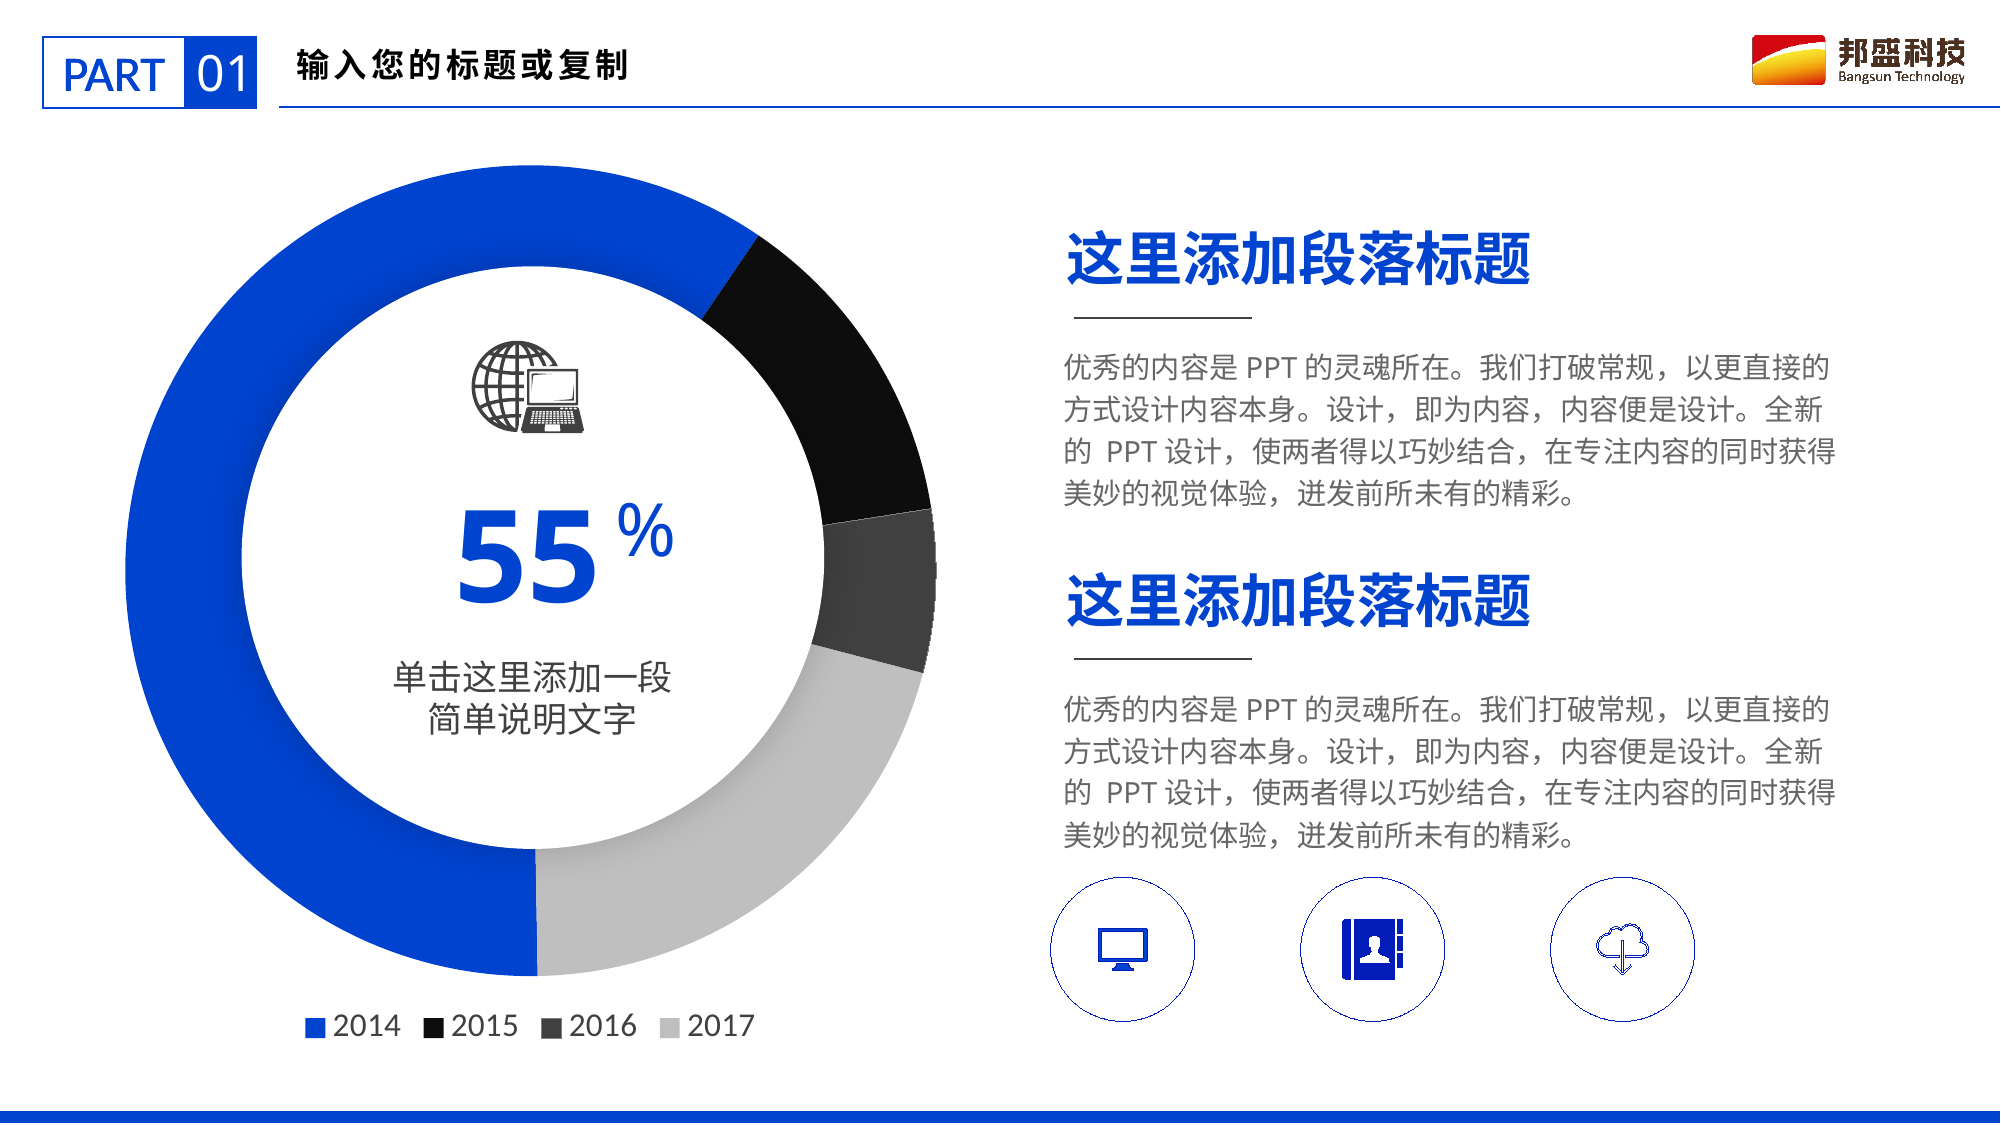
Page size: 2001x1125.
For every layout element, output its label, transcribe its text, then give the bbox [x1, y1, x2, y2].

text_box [1048, 215, 1862, 521]
text_box [1341, 918, 1352, 981]
text_box [1049, 876, 1196, 1023]
text_box 输入您的标题或复制 [281, 36, 645, 92]
chart [78, 147, 983, 1052]
text_box [1299, 876, 1446, 1023]
text_box PART [47, 34, 180, 110]
picture [1750, 35, 1965, 87]
text_box [1097, 927, 1149, 972]
text_box 01 [182, 34, 269, 109]
text_box [1354, 919, 1404, 980]
text_box [1549, 876, 1696, 1023]
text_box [432, 467, 694, 638]
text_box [1048, 556, 1862, 862]
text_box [1596, 923, 1649, 975]
